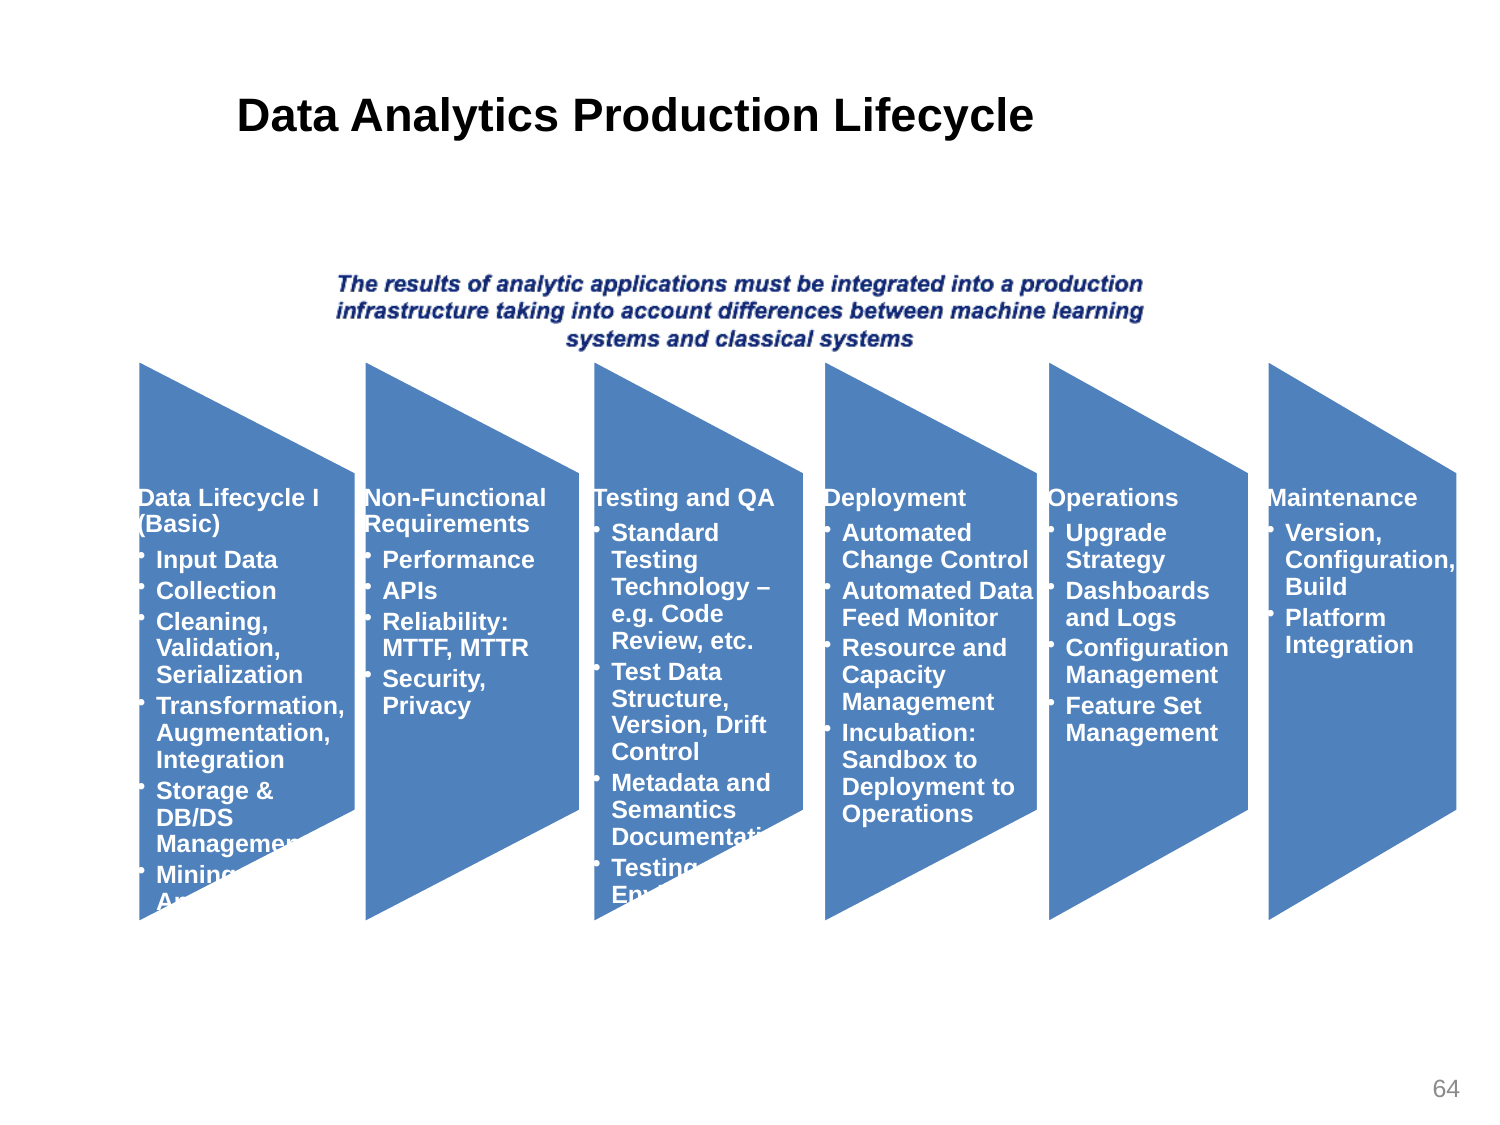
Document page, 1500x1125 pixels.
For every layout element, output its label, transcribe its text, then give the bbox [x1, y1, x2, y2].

slide_number 64 [1397, 1057, 1476, 1118]
title Data Analytics Production Lifecycle [37, 68, 1236, 157]
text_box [124, 358, 1476, 925]
picture [318, 259, 1166, 358]
